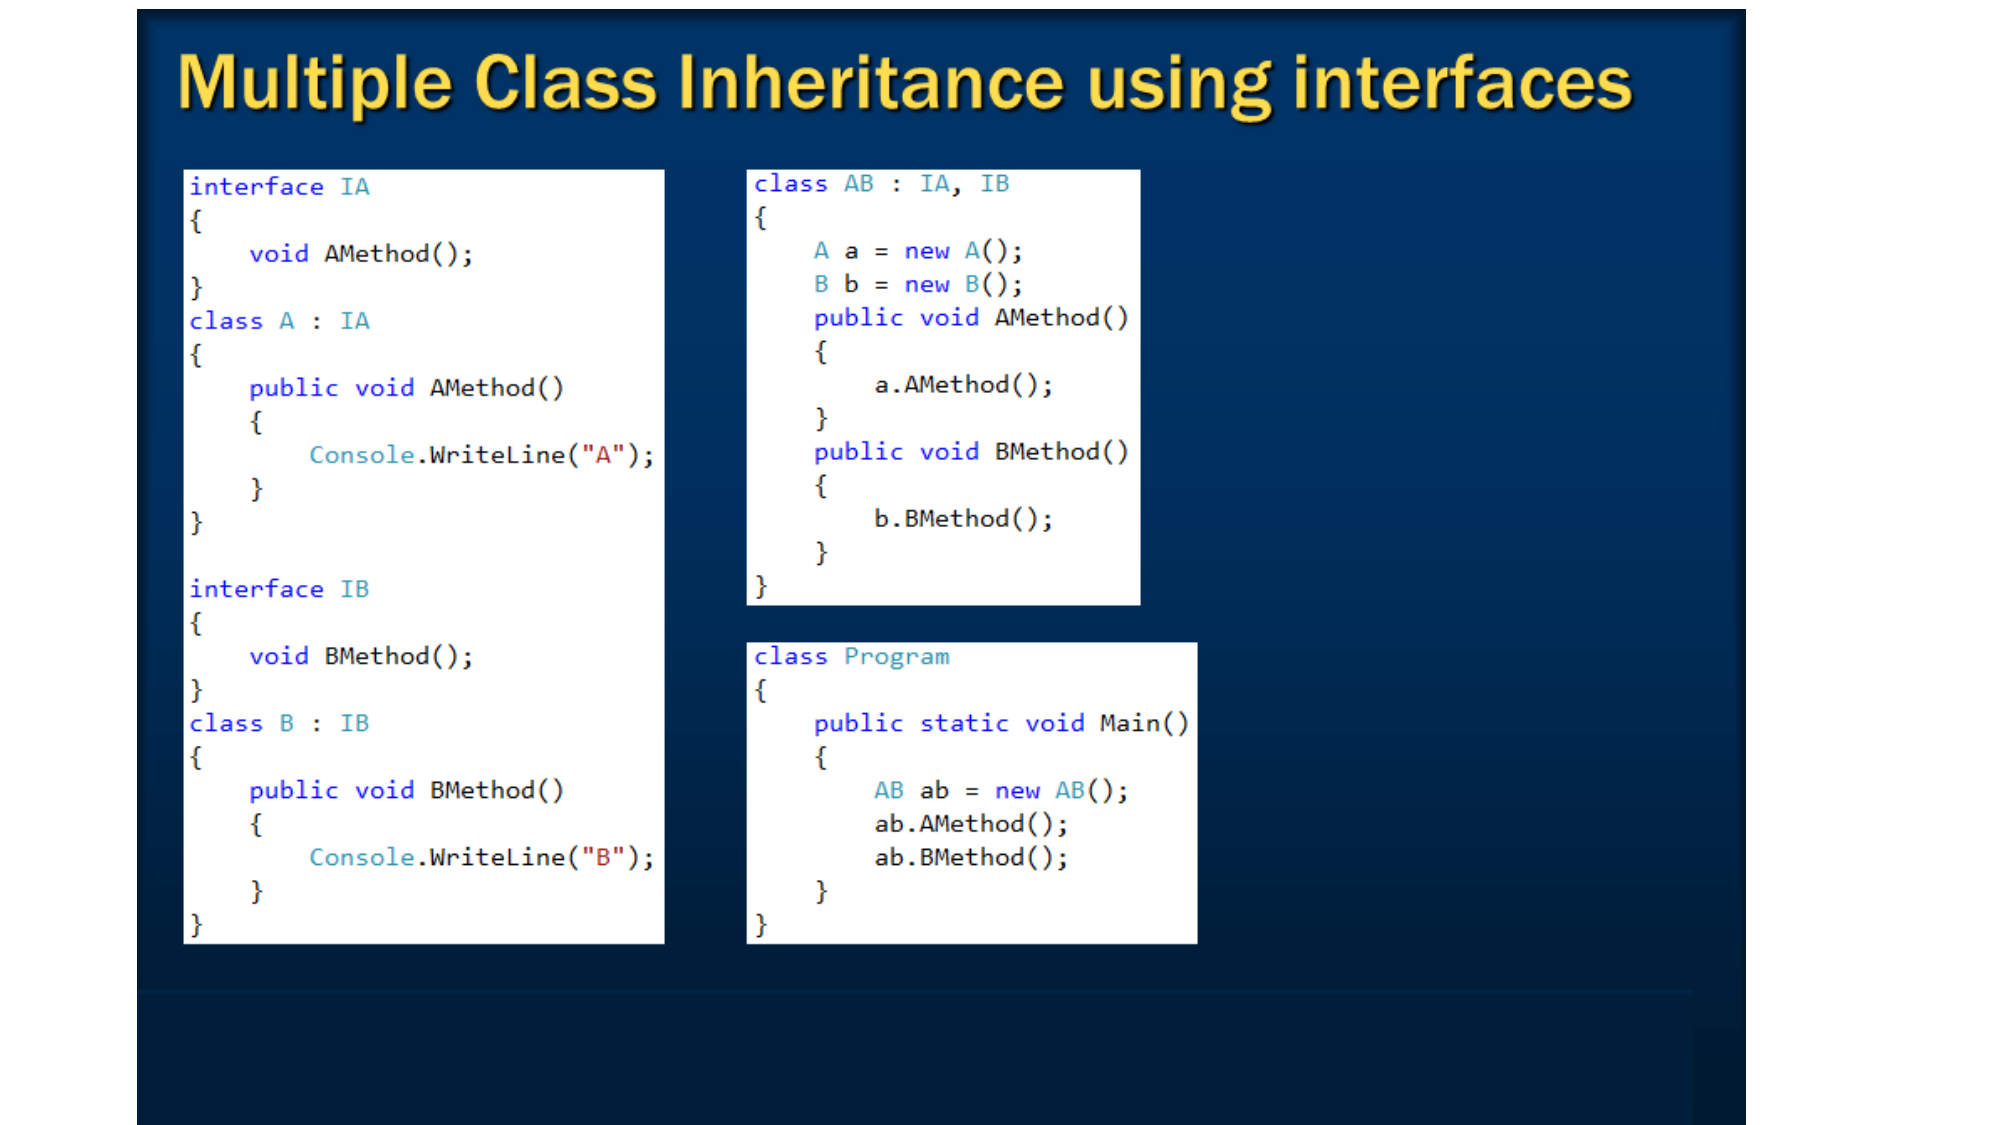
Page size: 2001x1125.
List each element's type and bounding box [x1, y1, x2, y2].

list [137, 9, 1746, 1125]
